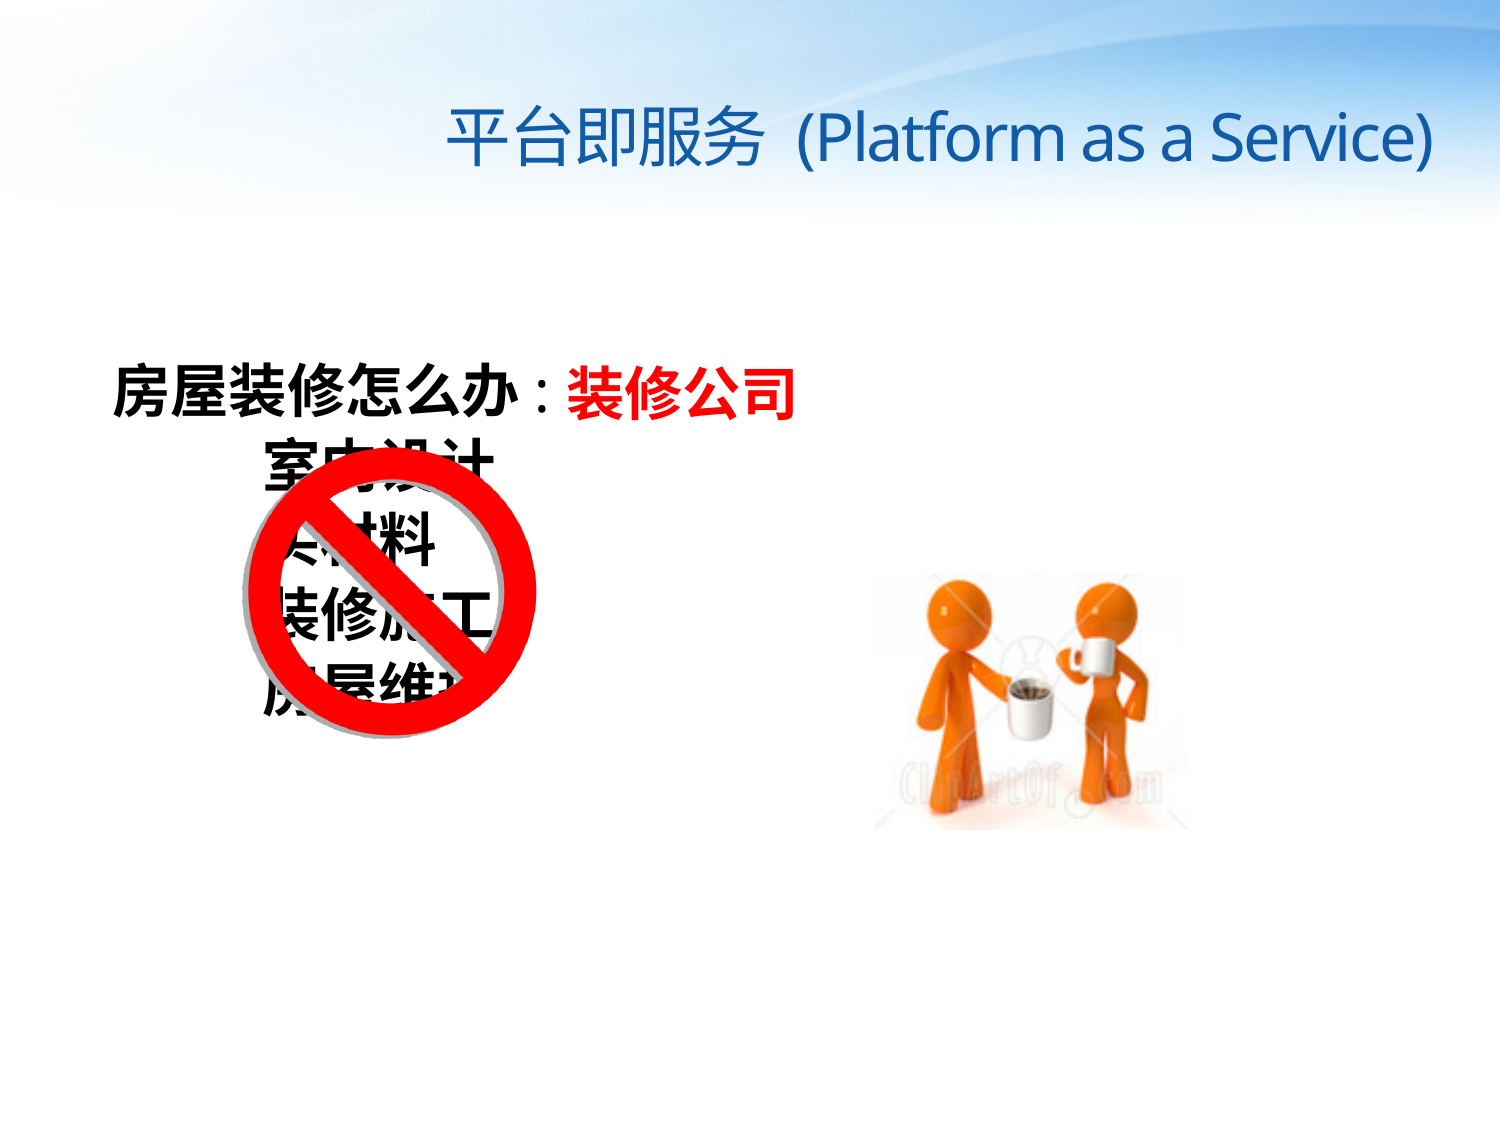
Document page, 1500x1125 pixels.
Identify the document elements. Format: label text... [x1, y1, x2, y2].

list 房屋装修怎么办: 室内设计 买材料 装修施工 房屋维护 [112, 237, 1500, 975]
picture [874, 574, 1188, 830]
text_box 装修公司 [551, 349, 814, 435]
picture [0, 0, 1500, 1125]
picture [230, 432, 550, 752]
text_box 平台即服务 (Platform as a Service) [59, 104, 1435, 177]
